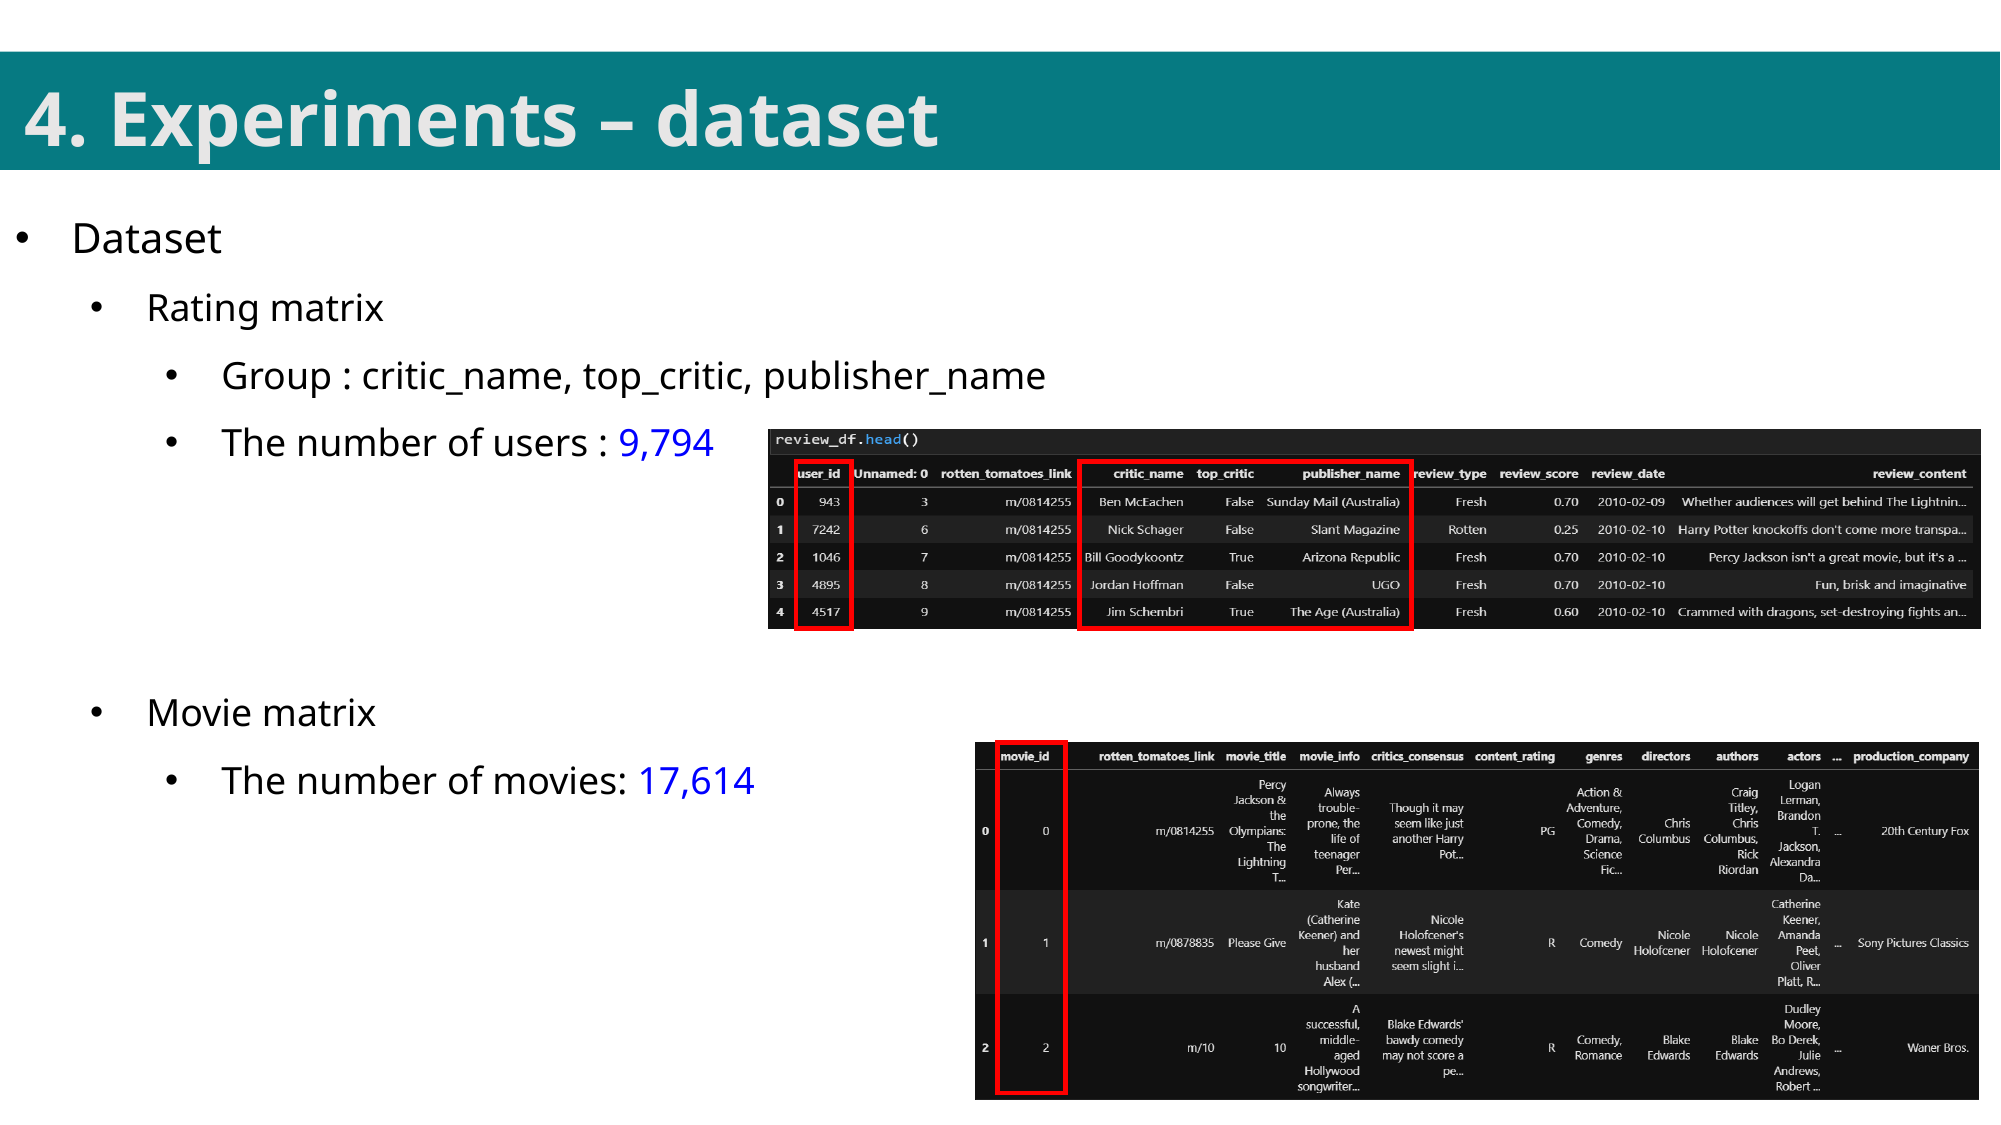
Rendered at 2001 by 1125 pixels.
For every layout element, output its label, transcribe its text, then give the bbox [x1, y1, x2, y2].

text_box [0, 51, 2000, 171]
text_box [768, 429, 1981, 629]
text_box 4. Experiments – dataset [10, 19, 2000, 169]
text_box Dataset Rating matrix Group : critic_name, top_critic, publisher_name The number of users : 9,794 Movie matrix The number of movies: 17,614 [0, 179, 2000, 1125]
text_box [975, 742, 1979, 1100]
